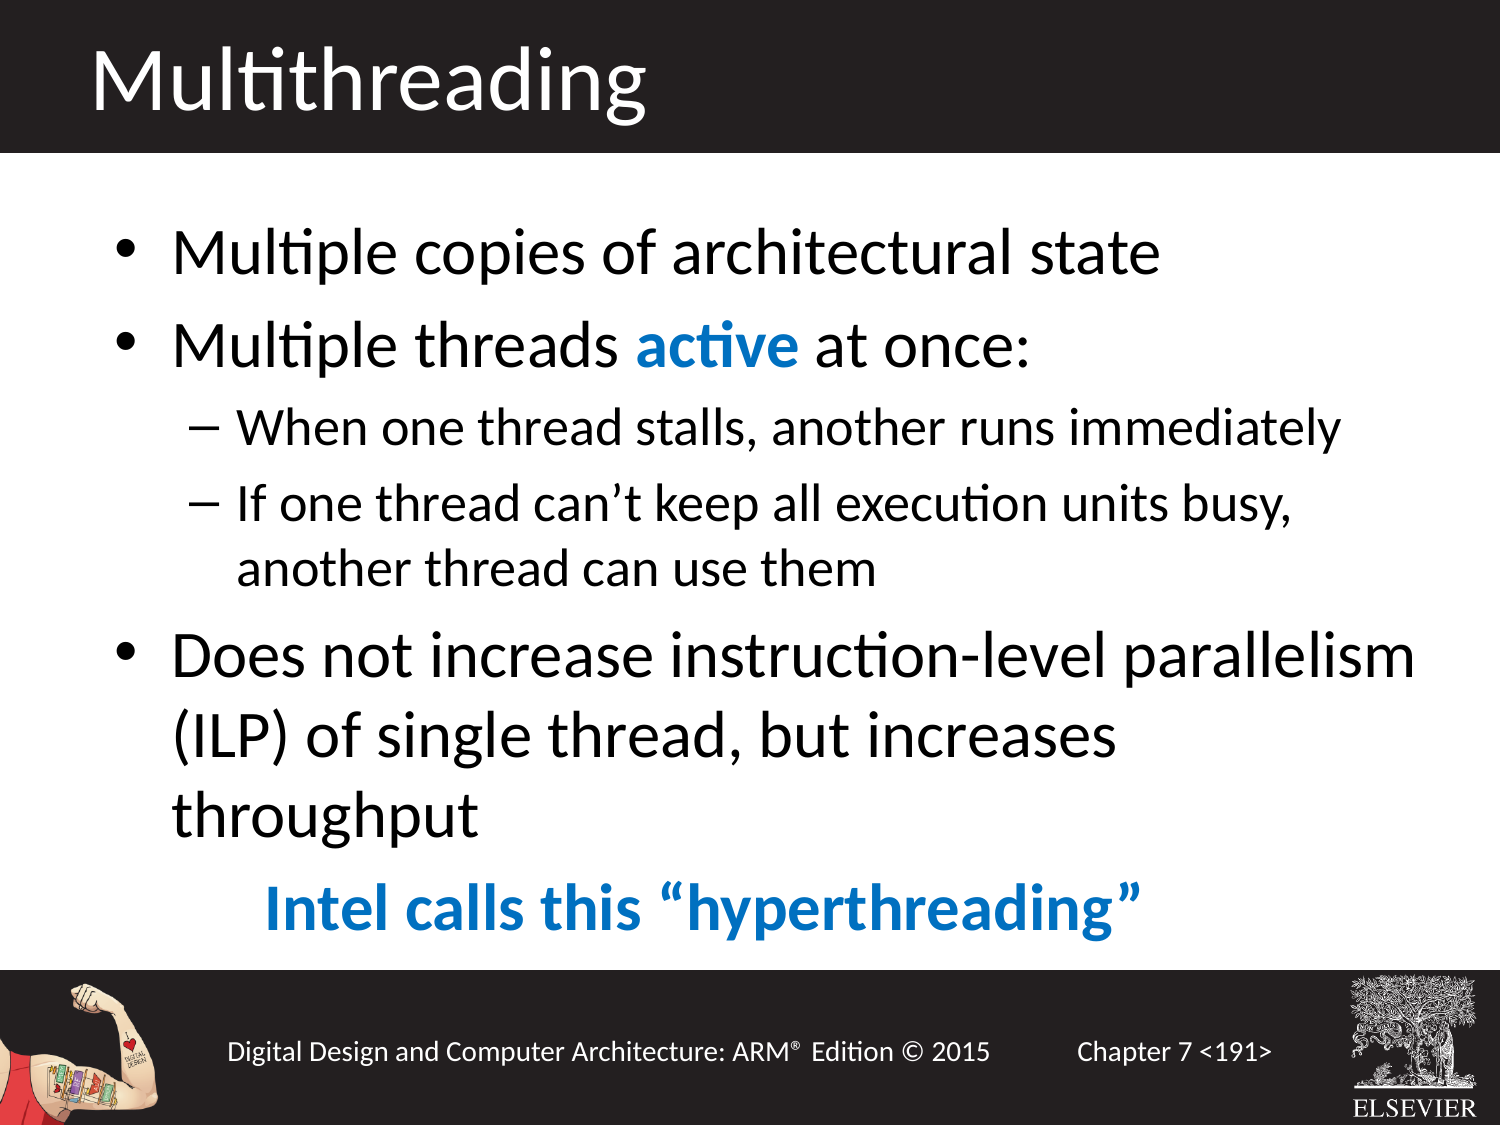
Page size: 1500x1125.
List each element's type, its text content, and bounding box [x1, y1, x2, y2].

list Multiple copies of architectural state Multiple threads active at once: When one thread stalls, another runs immediately If one thread can’t keep all execution units busy, another thread can use them Does not increase instruction-level parallelism (ILP) of single thread, but increases throughput Intel calls this “hyperthreading” [99, 200, 1450, 943]
picture [1350, 974, 1477, 1117]
text_box Multithreading [75, 11, 1375, 136]
picture [0, 979, 163, 1125]
